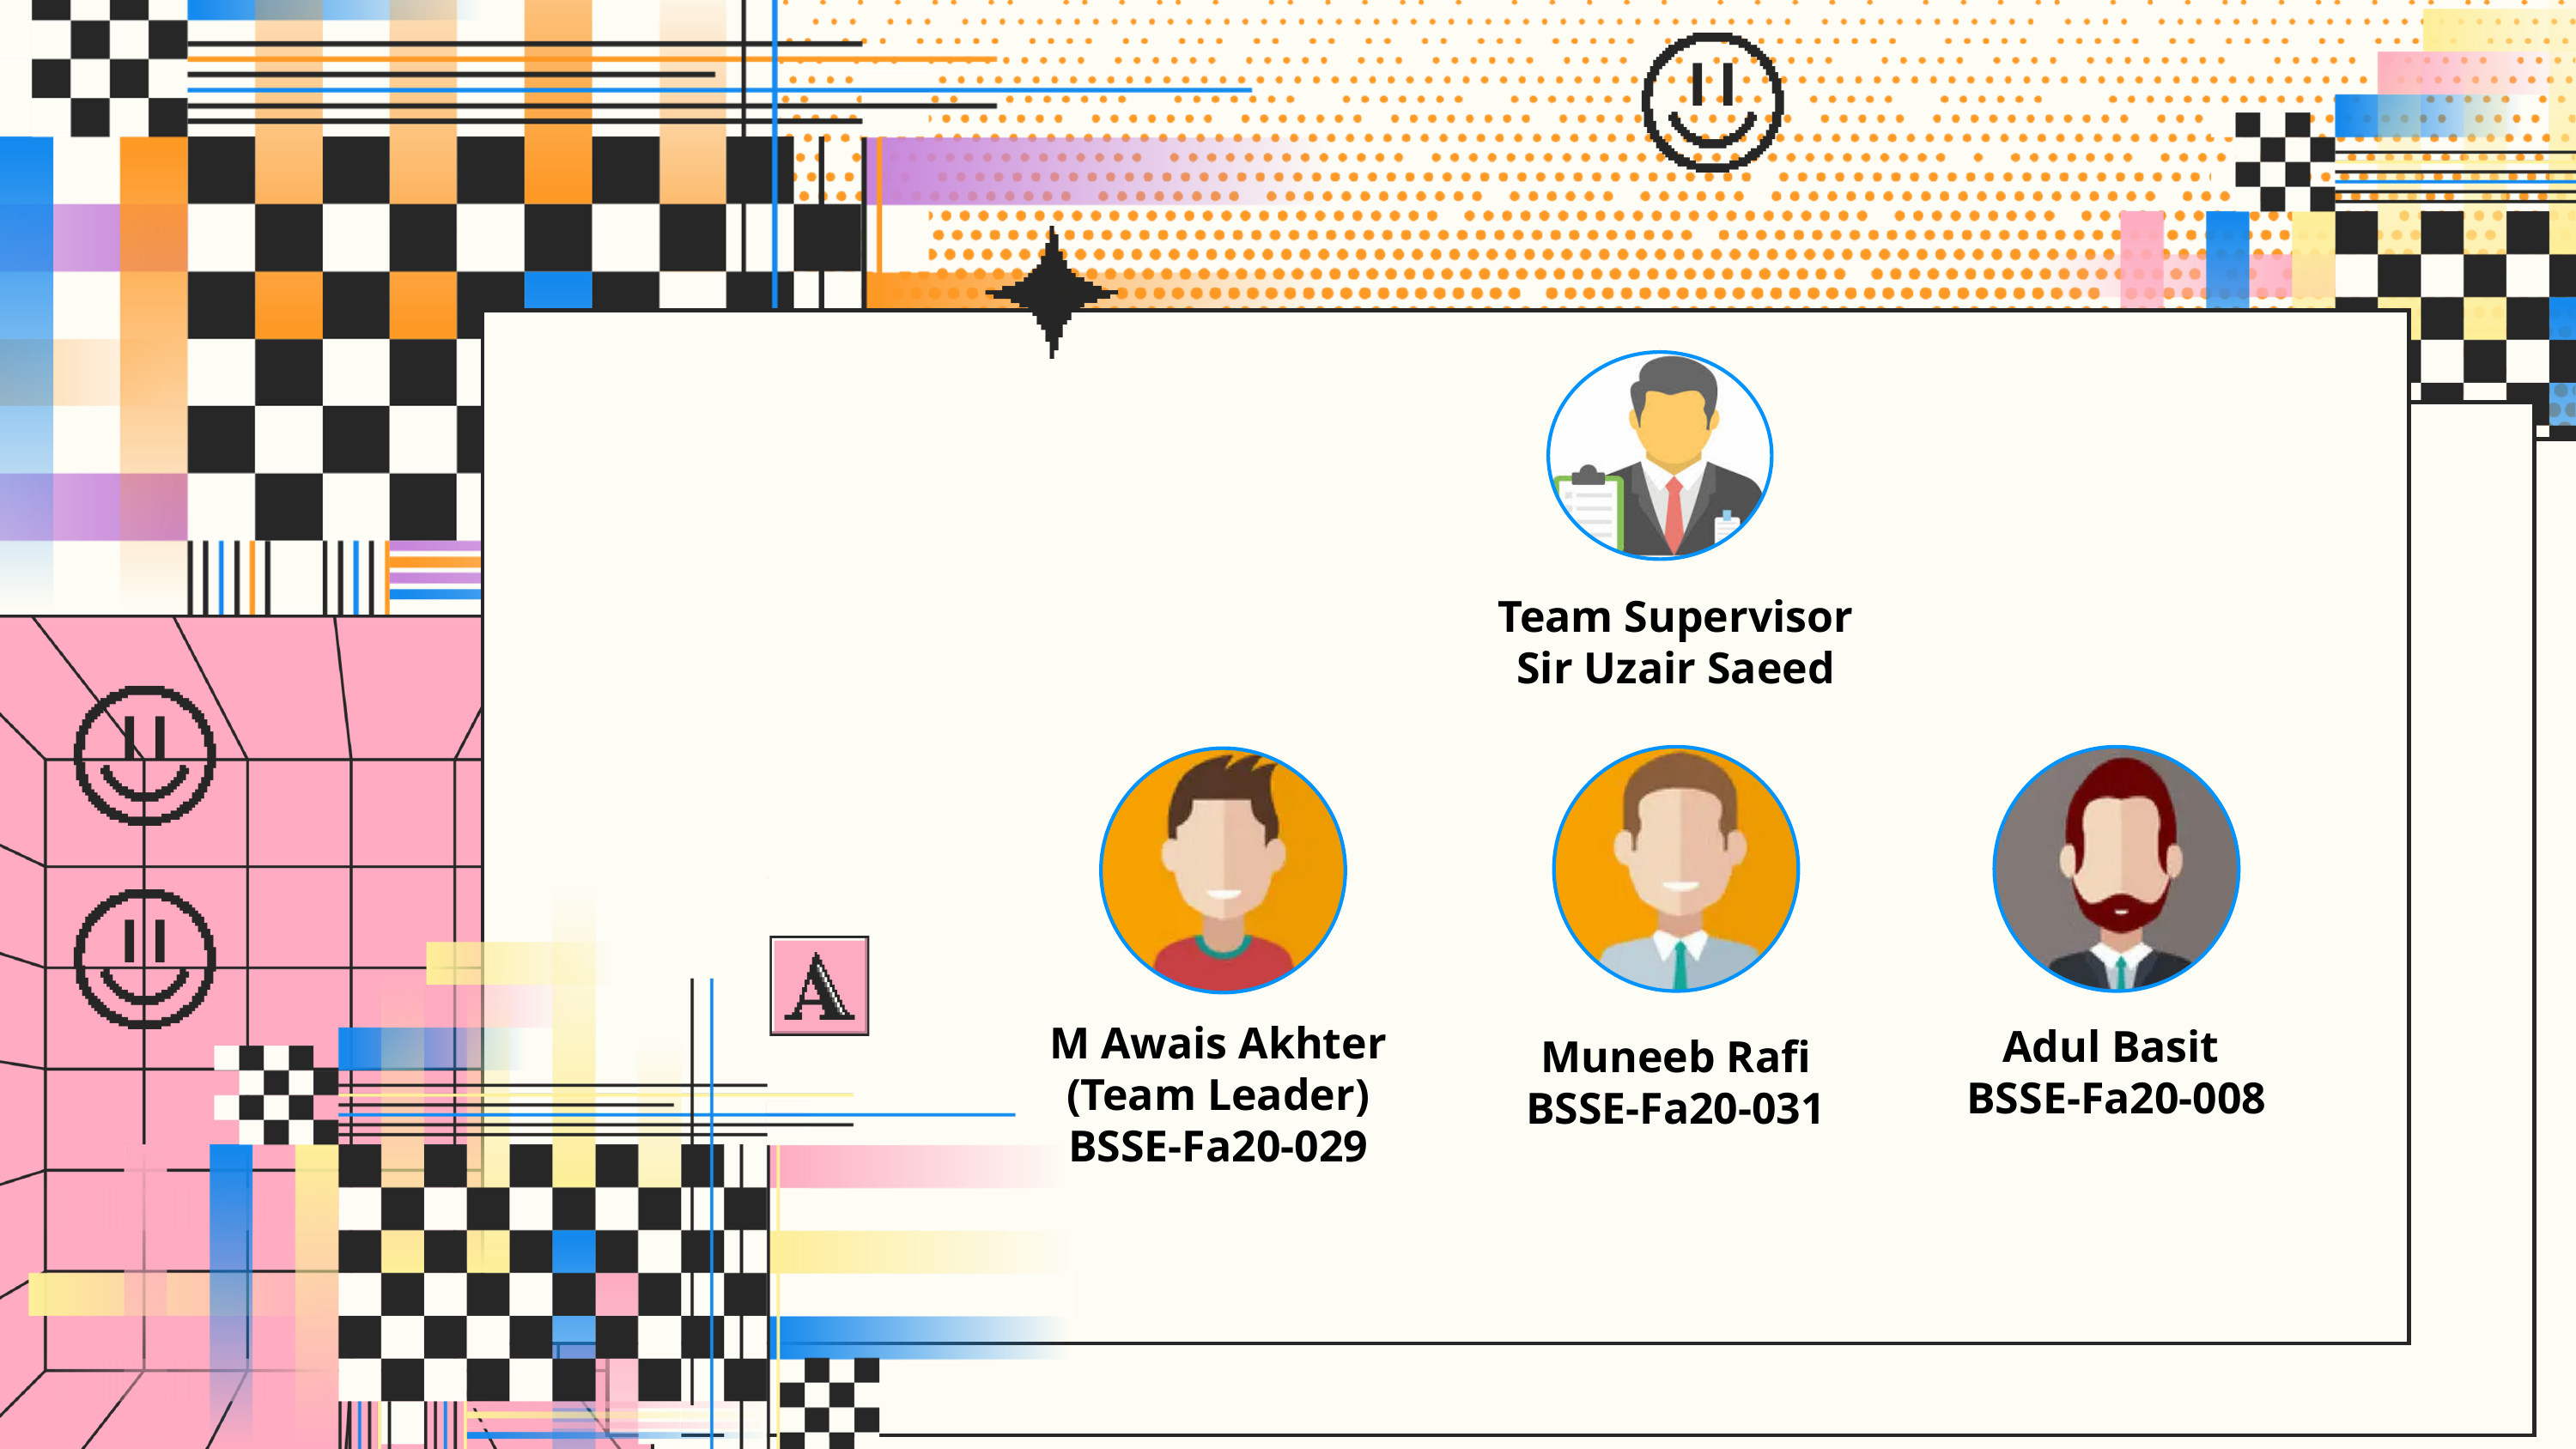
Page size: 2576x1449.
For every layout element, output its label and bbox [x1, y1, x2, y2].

text_box [73, 686, 216, 826]
text_box [73, 889, 216, 1029]
text_box [1350, 0, 2025, 308]
text_box [1641, 33, 1784, 173]
text_box [482, 309, 2409, 1344]
text_box [607, 401, 2535, 1436]
text_box [652, 439, 2576, 1449]
text_box [2025, 0, 2576, 437]
text_box [0, 0, 1350, 615]
text_box [0, 615, 477, 1449]
text_box [985, 226, 1119, 308]
text_box [28, 877, 647, 1449]
